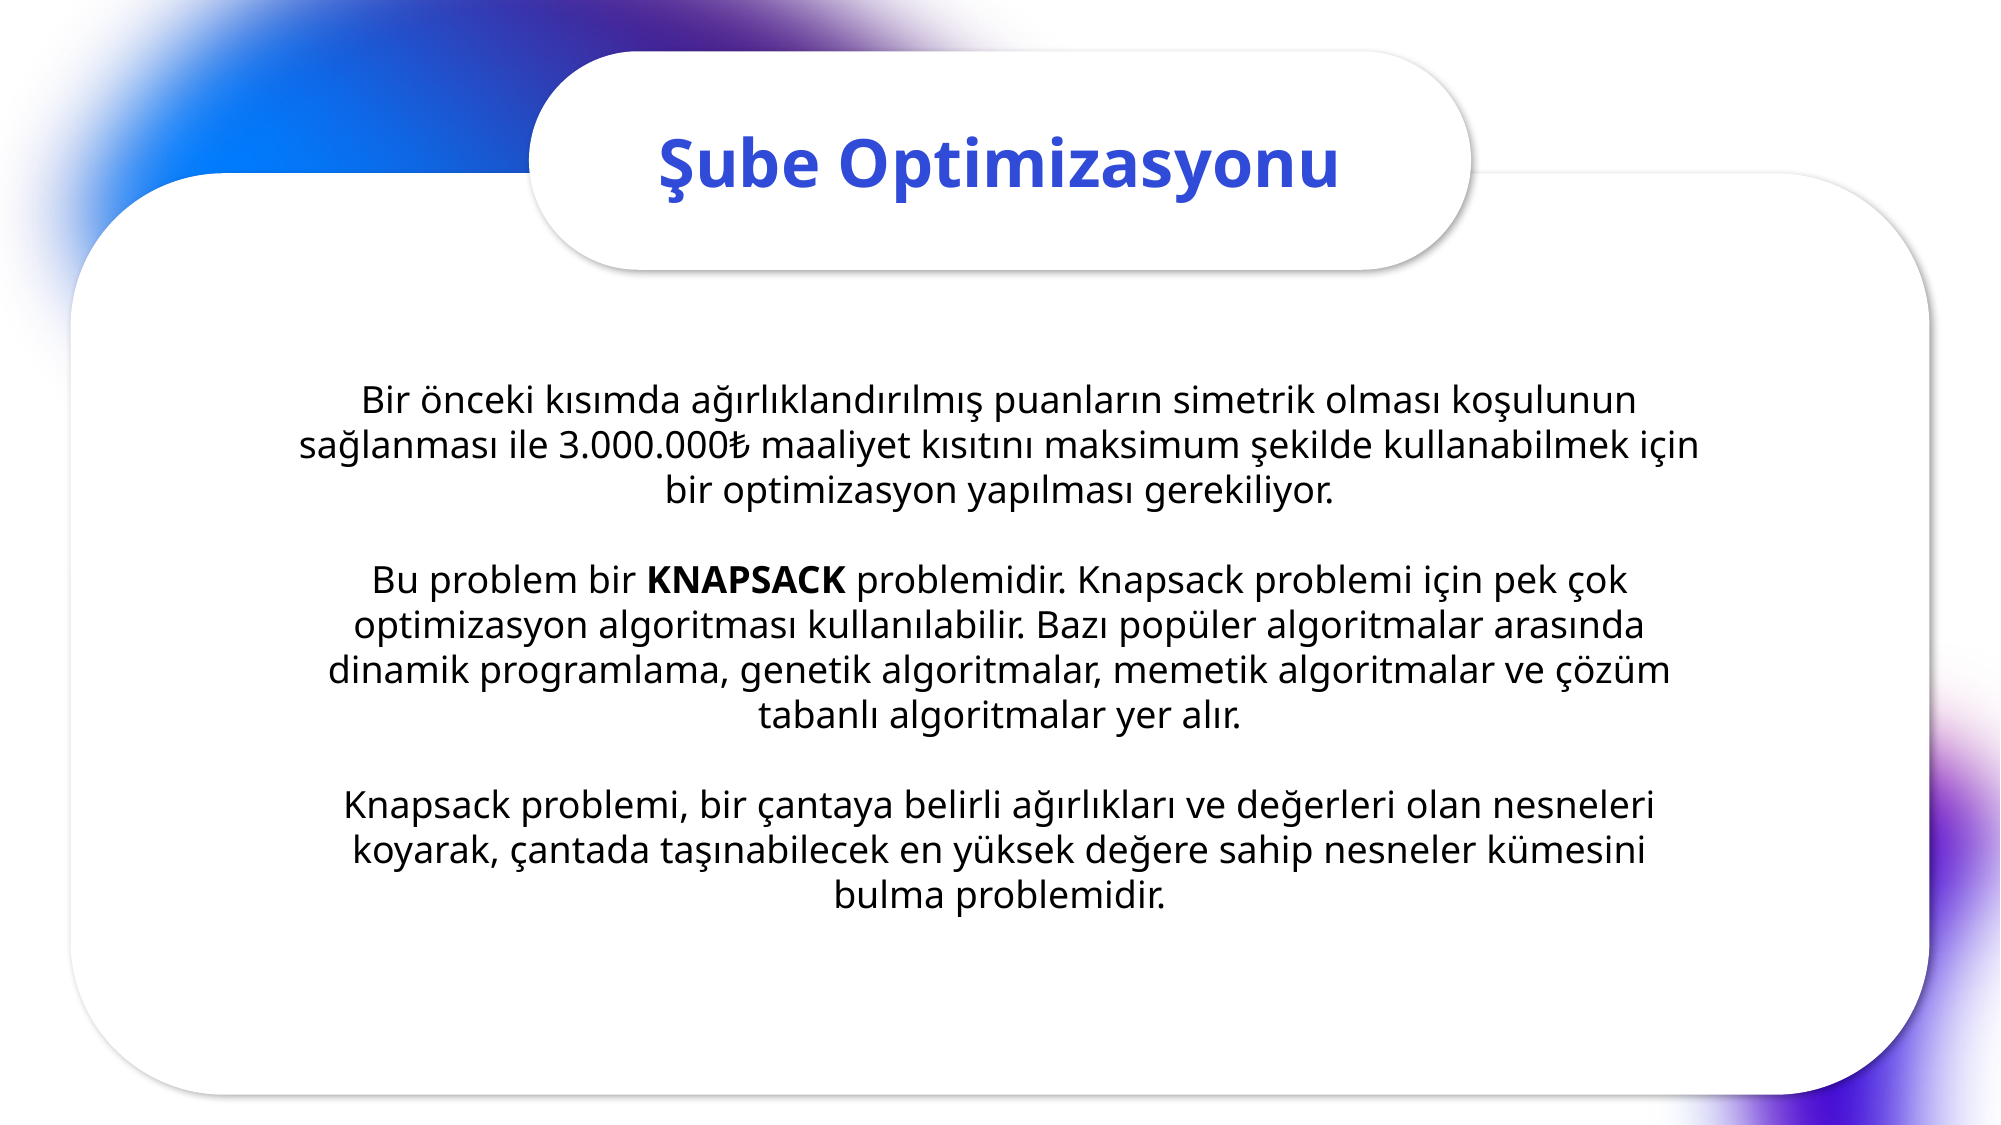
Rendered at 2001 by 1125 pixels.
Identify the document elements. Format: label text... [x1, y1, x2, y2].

text_box [69, 838, 920, 1096]
picture [0, 0, 2000, 1125]
text_box [1598, 172, 1931, 472]
text_box Bir önceki kısımda ağırlıklandırılmış puanların simetrik olması koşulunun sağlanması ile 3.000.000₺ maaliyet kısıtını maksimum şekilde kullanabilmek için bir optimizasyon yapılması gerekiliyor. Bu problem bir KNAPSACK problemidir. Knapsack problemi için pek çok optimizasyon algoritması kullanılabilir. Bazı popüler algoritmalar arasında dinamik programlama, genetik algoritmalar, memetik algoritmalar ve çözüm tabanlı algoritmalar yer alır. Knapsack problemi, bir çantaya belirli ağırlıkları ve değerleri olan nesneleri koyarak, çantada taşınabilecek en yüksek değere sahip nesneler kümesini bulma problemidir. [1598, 368, 1720, 472]
text_box Bir önceki kısımda ağırlıklandırılmış puanların simetrik olması koşulunun sağlanması ile 3.000.000₺ maaliyet kısıtını maksimum şekilde kullanabilmek için bir optimizasyon yapılması gerekiliyor. Bu problem bir KNAPSACK problemidir. Knapsack problemi için pek çok optimizasyon algoritması kullanılabilir. Bazı popüler algoritmalar arasında dinamik programlama, genetik algoritmalar, memetik algoritmalar ve çözüm tabanlı algoritmalar yer alır. Knapsack problemi, bir çantaya belirli ağırlıkları ve değerleri olan nesneleri koyarak, çantada taşınabilecek en yüksek değere sahip nesneler kümesini bulma problemidir. [280, 838, 920, 924]
